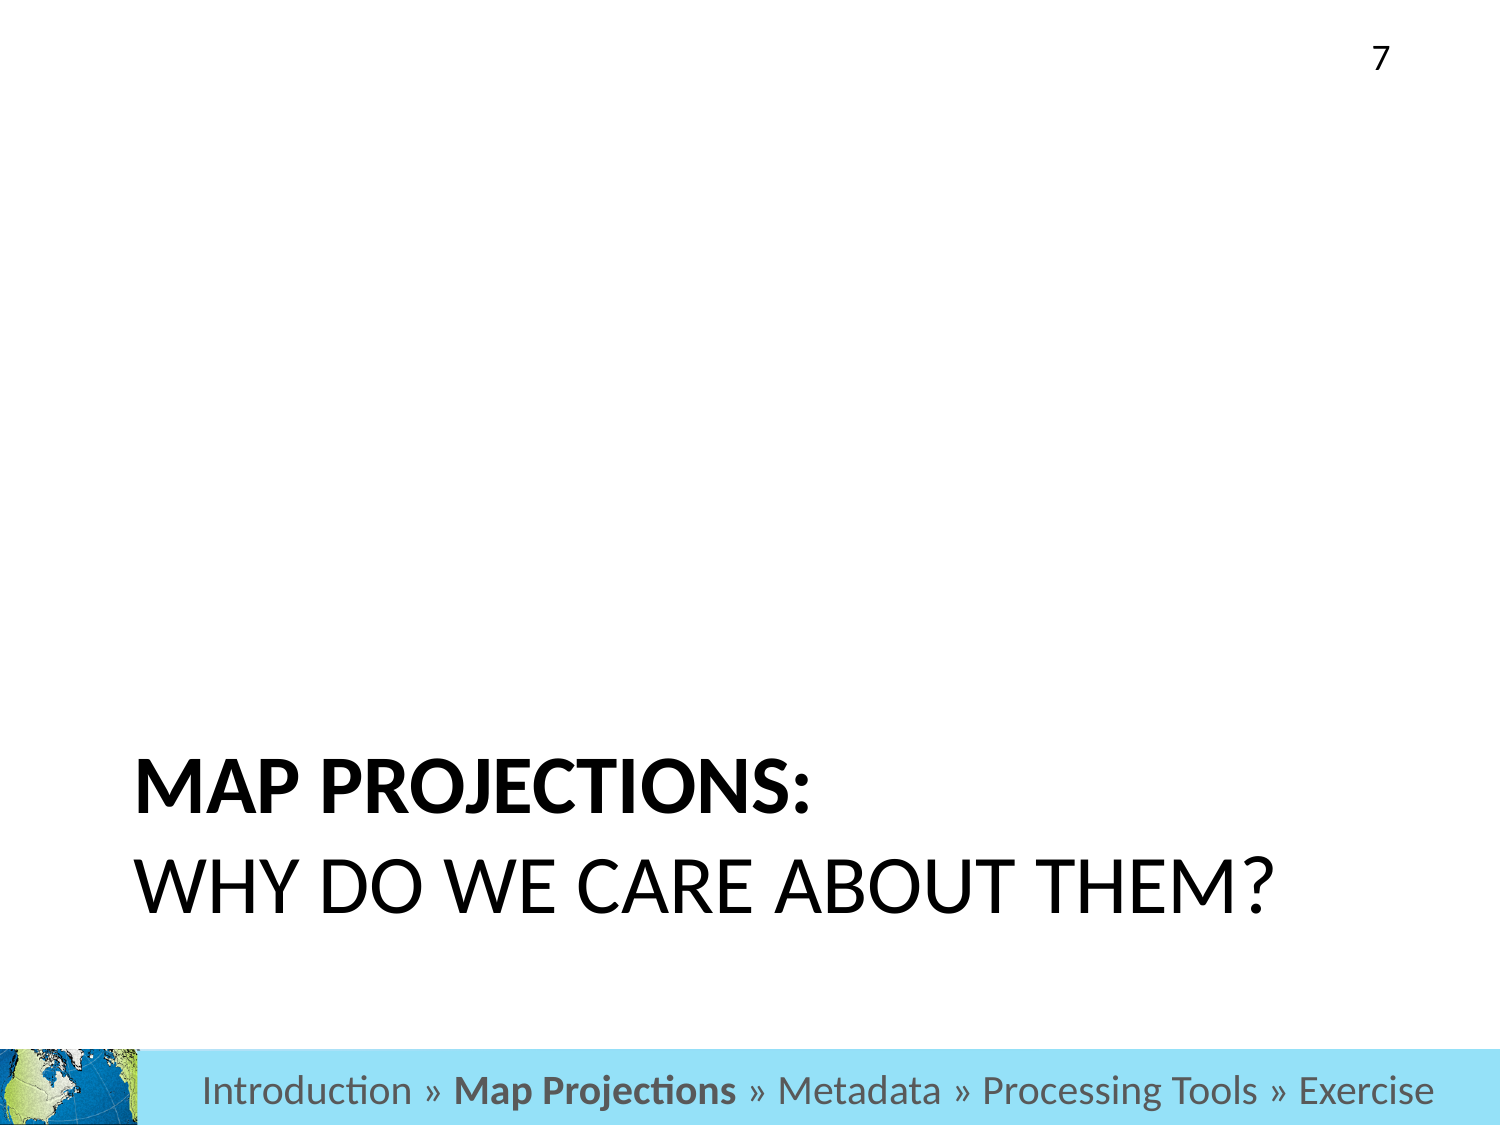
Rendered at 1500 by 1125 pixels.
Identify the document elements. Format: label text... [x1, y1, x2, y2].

text_box Introduction » Map Projections » Metadata » Processing Tools » Exercise [137, 1050, 1500, 1125]
title MAP Projections: Why DO WE care about them? [118, 722, 1394, 947]
text_box 7 [1356, 25, 1500, 86]
picture [0, 1049, 84, 1125]
picture [78, 1049, 1500, 1125]
